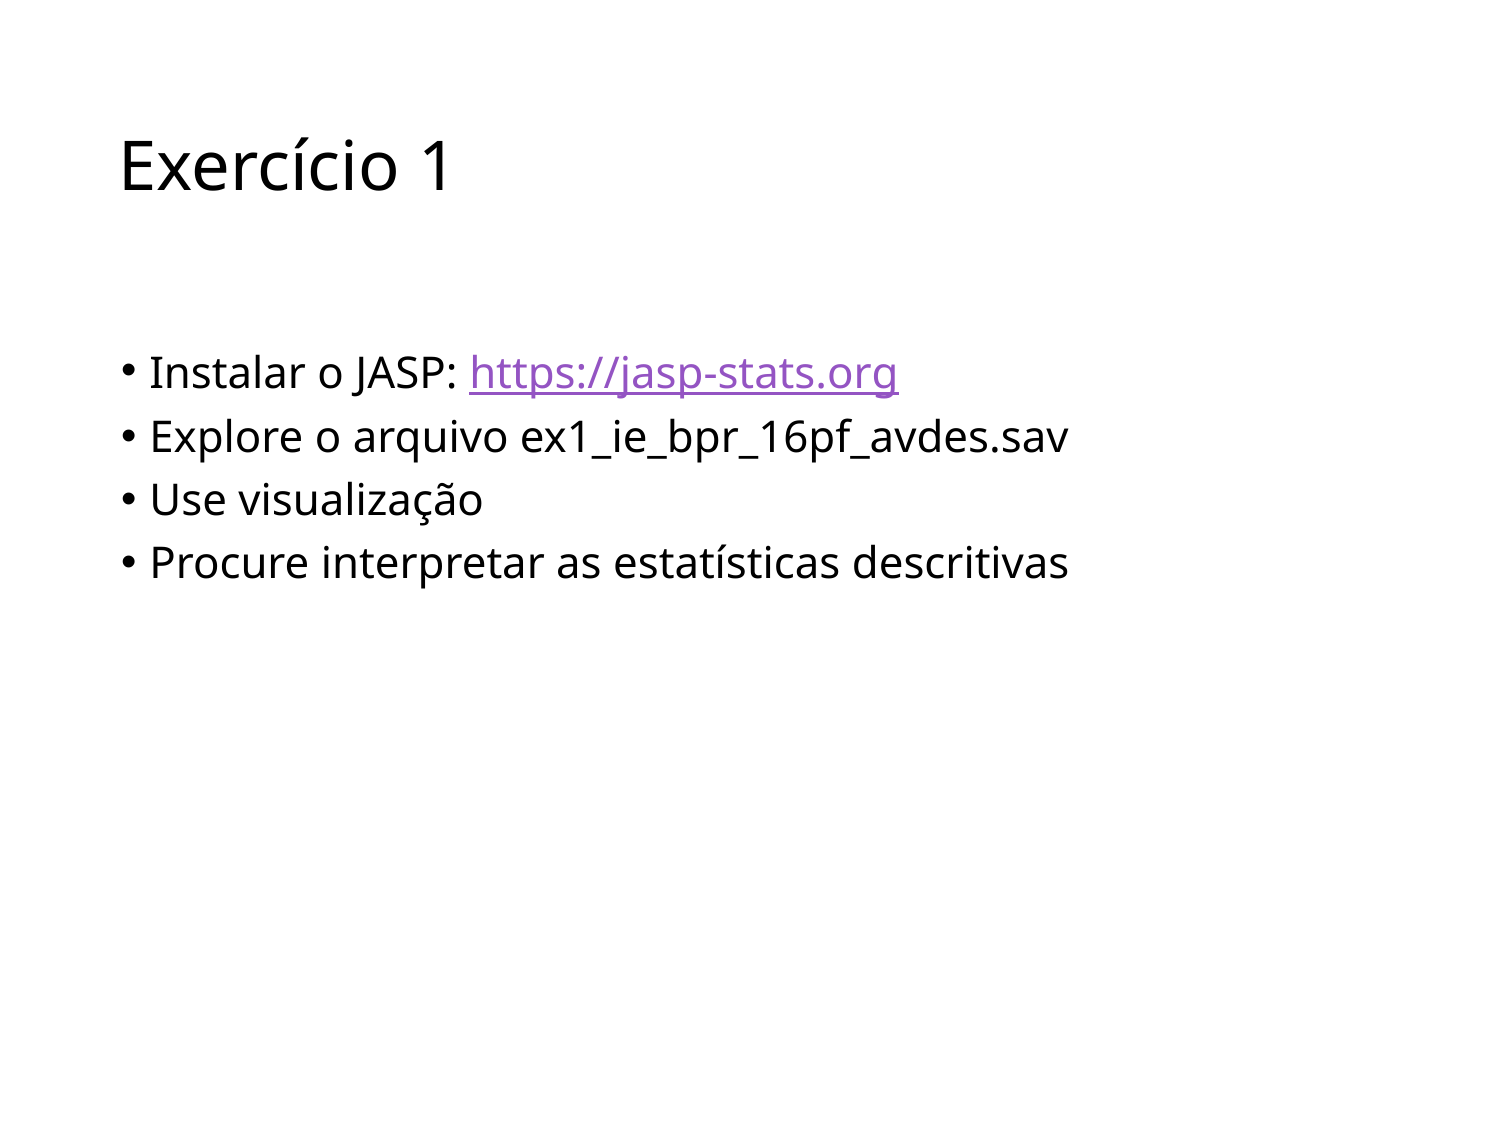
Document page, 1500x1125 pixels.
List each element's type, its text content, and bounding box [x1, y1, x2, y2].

list Instalar o JASP: https://jasp-stats.org Explore o arquivo ex1_ie_bpr_16pf_avdes.sav Use visualização Procure interpretar as estatísticas descritivas [106, 338, 1454, 994]
title Exercício 1 [103, 59, 1397, 278]
